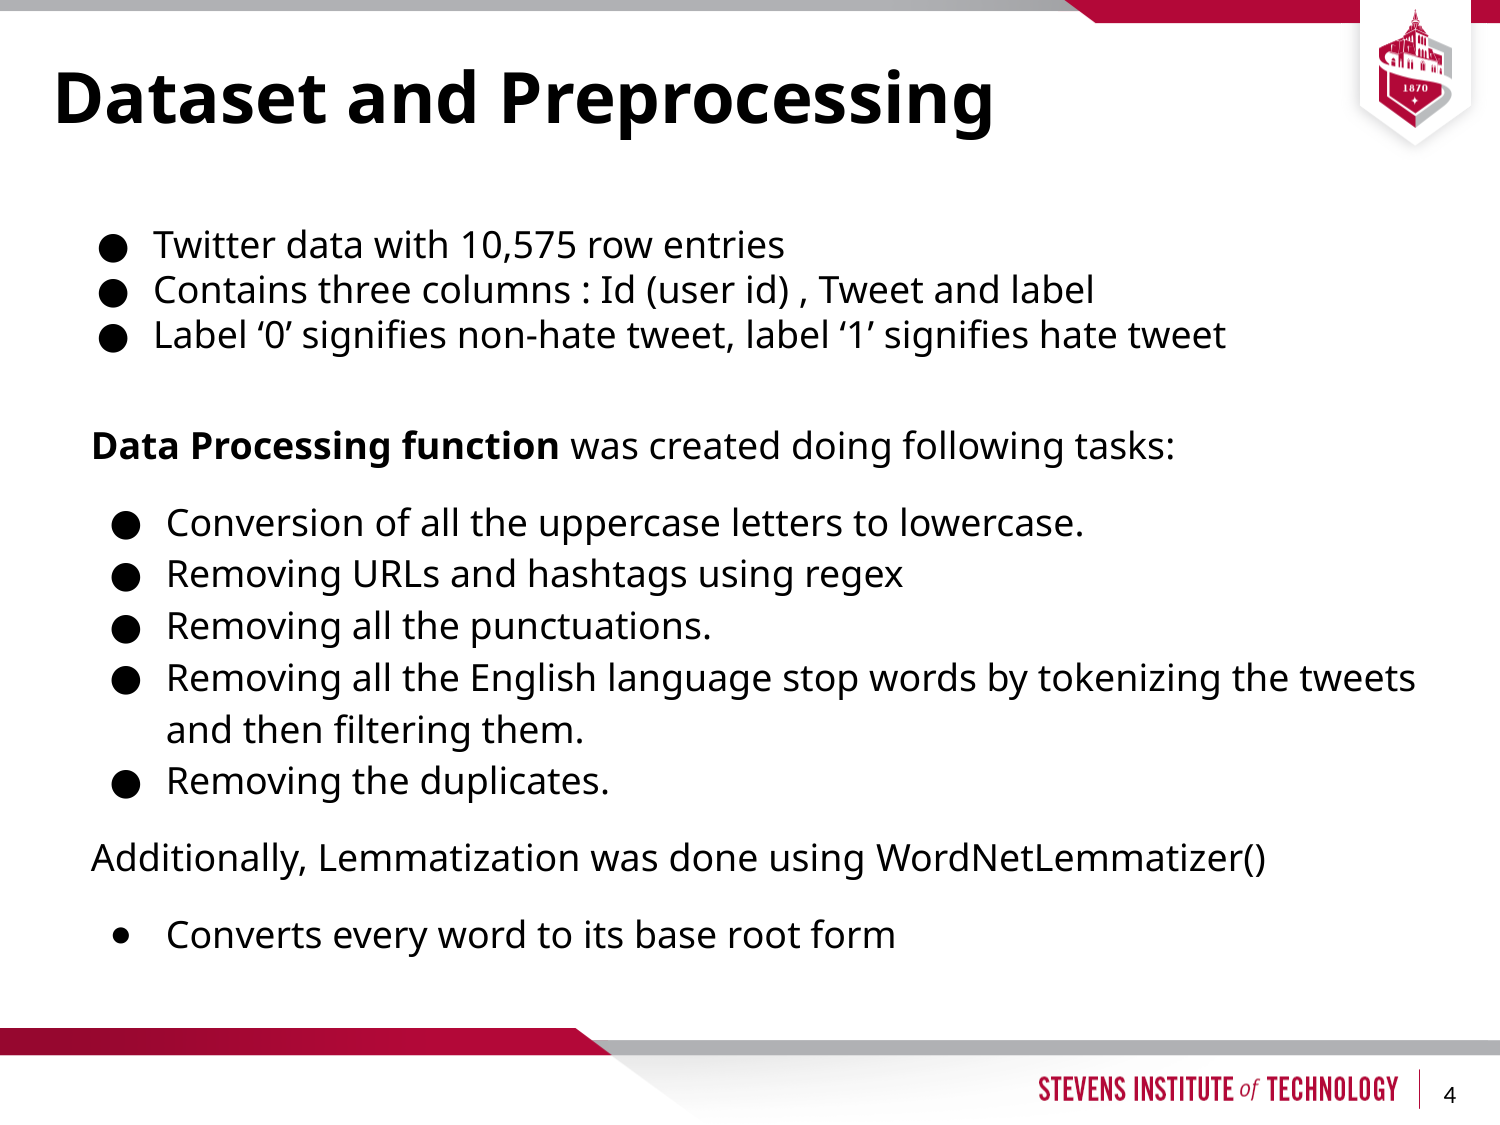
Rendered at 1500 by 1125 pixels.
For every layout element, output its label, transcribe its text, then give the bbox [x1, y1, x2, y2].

picture [0, 1028, 1500, 1125]
picture [0, 0, 1500, 160]
slide_number 4 [1428, 1071, 1490, 1108]
list Data Processing function was created doing following tasks: Conversion of all the uppercase letters to lowercase. Removing URLs and hashtags using regex Removing all the punctuations. Removing all the English language stop words by tokenizing the tweets and then filtering them. Removing the duplicates. Additionally, Lemmatization was done using WordNetLemmatizer() Converts every word to its base root form [75, 407, 1500, 1038]
title Dataset and Preprocessing [37, 45, 1338, 152]
text_box Twitter data with 10,575 row entries Contains three columns : Id (user id) , Tweet and label Label ‘0’ signifies non-hate tweet, label ‘1’ signifies hate tweet [63, 206, 1454, 372]
